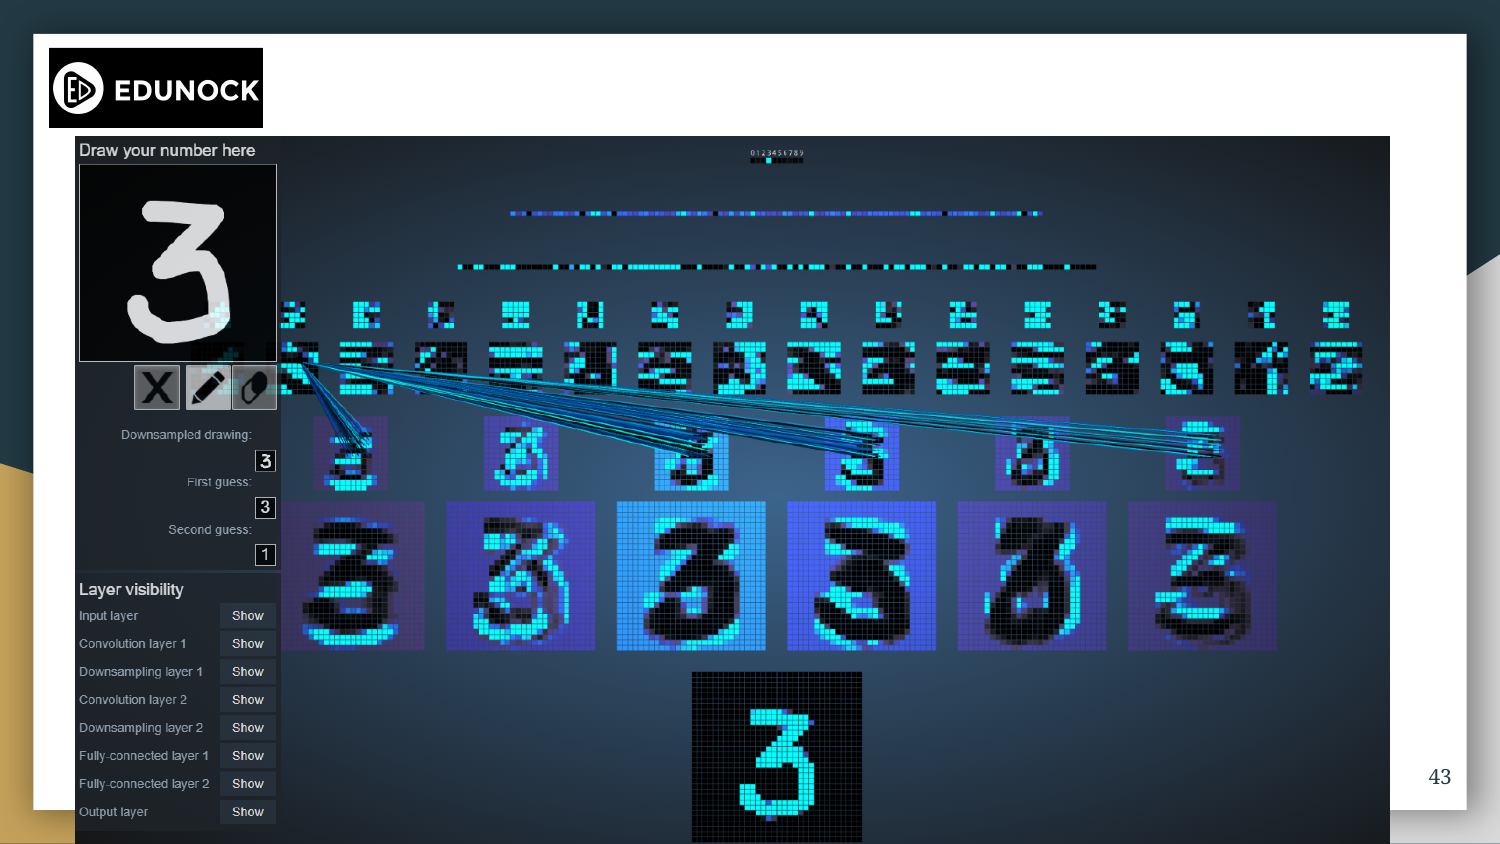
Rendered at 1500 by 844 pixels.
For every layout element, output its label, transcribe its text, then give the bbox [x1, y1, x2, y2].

text_box [47, 46, 265, 130]
picture [75, 136, 1390, 844]
slide_number 43 [1394, 745, 1467, 810]
picture [53, 62, 260, 114]
